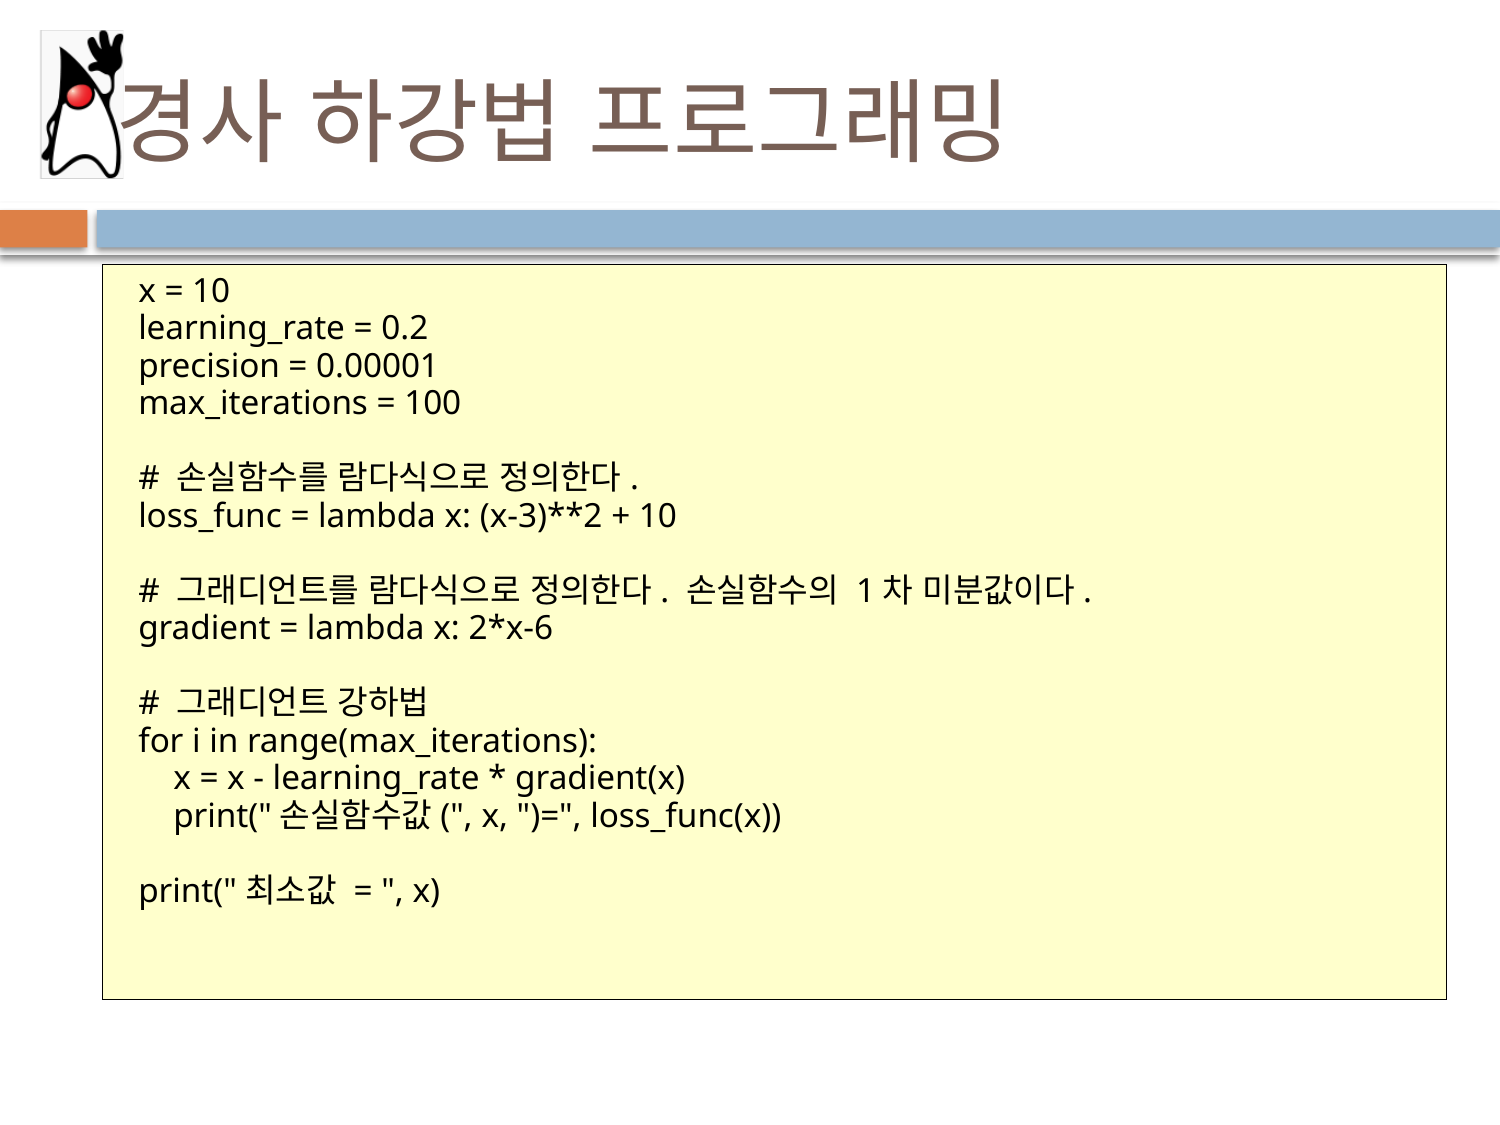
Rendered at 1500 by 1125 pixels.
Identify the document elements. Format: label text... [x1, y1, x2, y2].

text_box x = 10 learning_rate = 0.2 precision = 0.00001 max_iterations = 100 # 손실함수를 람다식으로 정의한다. loss_func = lambda x: (x-3)**2 + 10 # 그래디언트를 람다식으로 정의한다. 손실함수의 1차 미분값이다. gradient = lambda x: 2*x-6 # 그래디언트 강하법 for i in range(max_iterations): x = x - learning_rate * gradient(x) print("손실함수값(", x, ")=", loss_func(x)) print("최소값 = ", x) [102, 264, 1447, 1000]
picture [39, 30, 124, 179]
title 경사 하강법 프로그래밍 [100, 37, 1438, 200]
